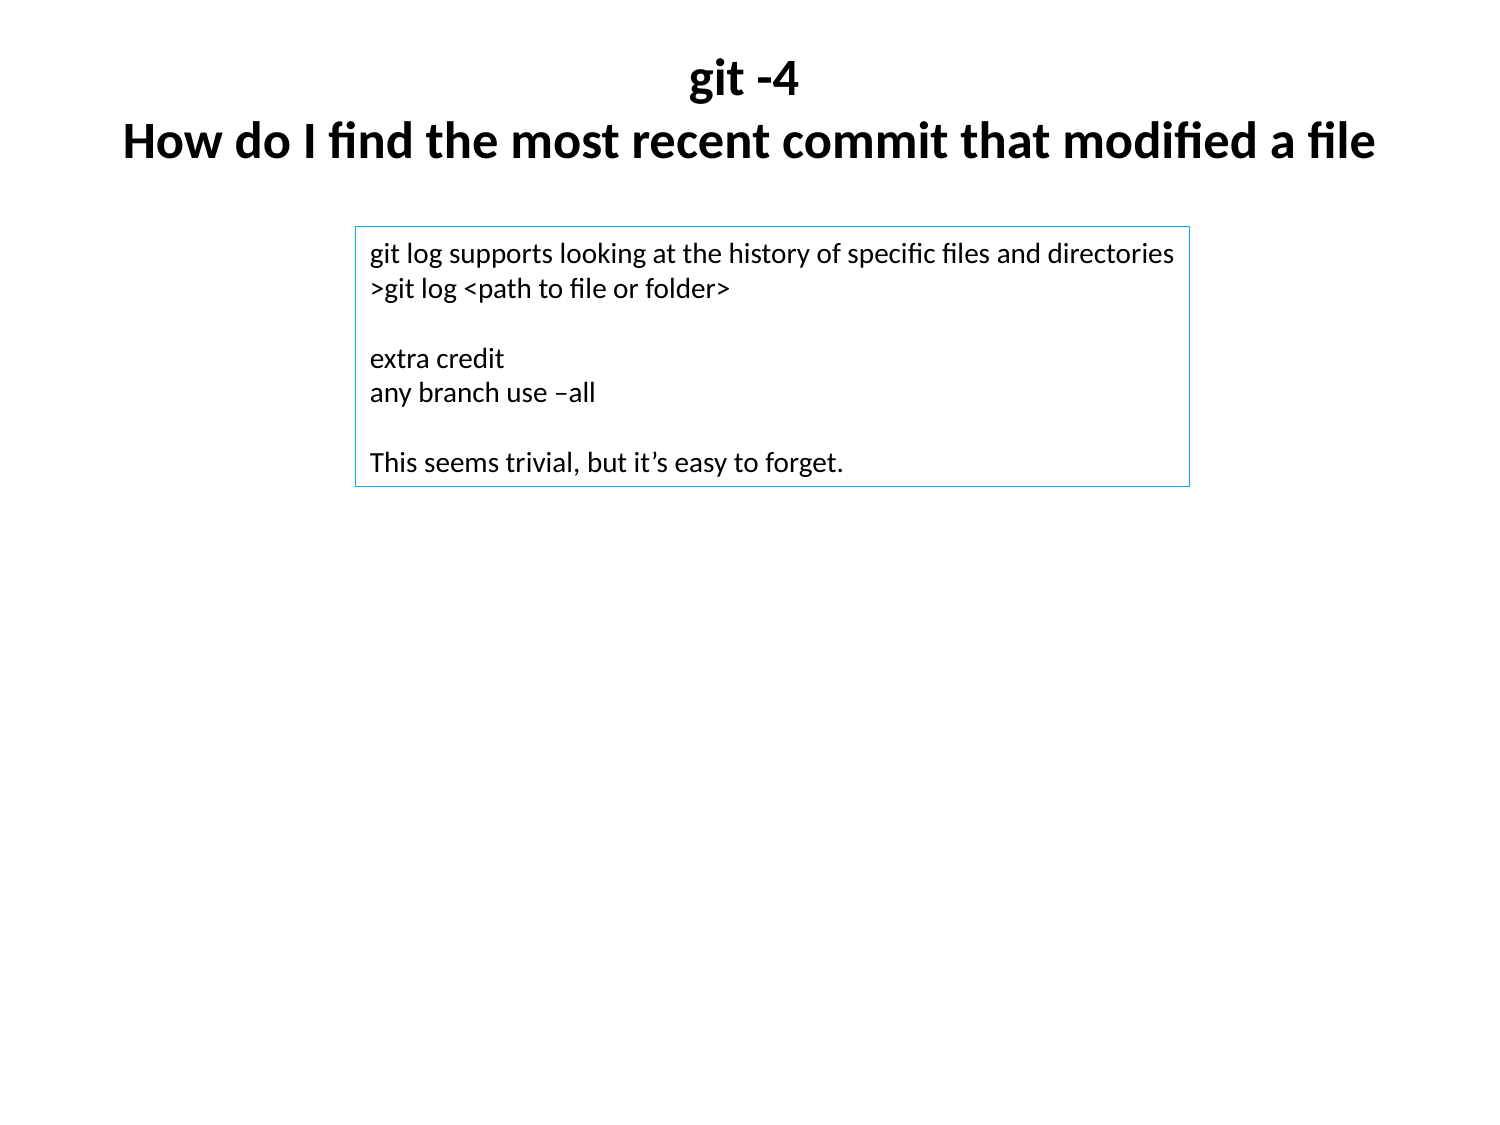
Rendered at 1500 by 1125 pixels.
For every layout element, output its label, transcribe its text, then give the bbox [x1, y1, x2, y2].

text_box git log supports looking at the history of specific files and directories >git log <path to file or folder> extra credit any branch use –all This seems trivial, but it’s easy to forget. [355, 226, 1190, 487]
title git -4 How do I find the most recent commit that modified a file [75, 12, 1425, 200]
